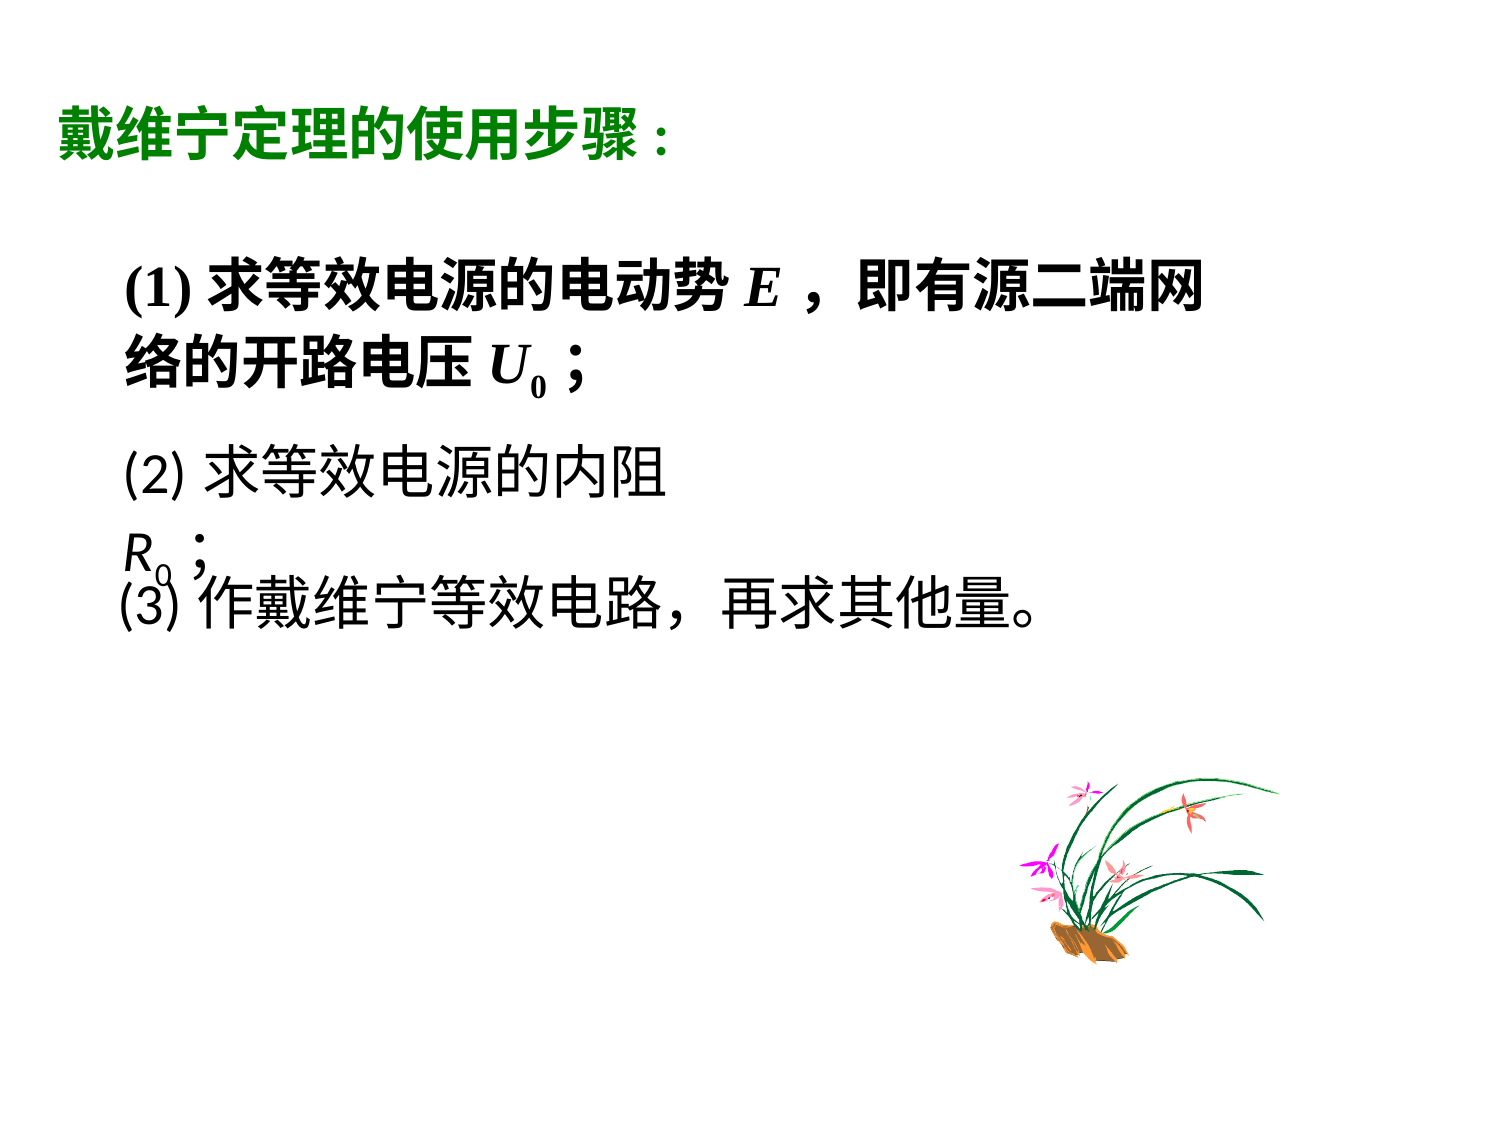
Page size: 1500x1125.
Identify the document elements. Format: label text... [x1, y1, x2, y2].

title 戴维宁定理的使用步骤: [42, 89, 872, 177]
text_box (1)求等效电源的电动势E，即有源二端网络的开路电压U0； [108, 232, 1269, 414]
text_box (3)作戴维宁等效电路，再求其他量。 [102, 552, 1130, 644]
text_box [1019, 777, 1280, 965]
text_box (2)求等效电源的内阻R0； [108, 421, 814, 552]
